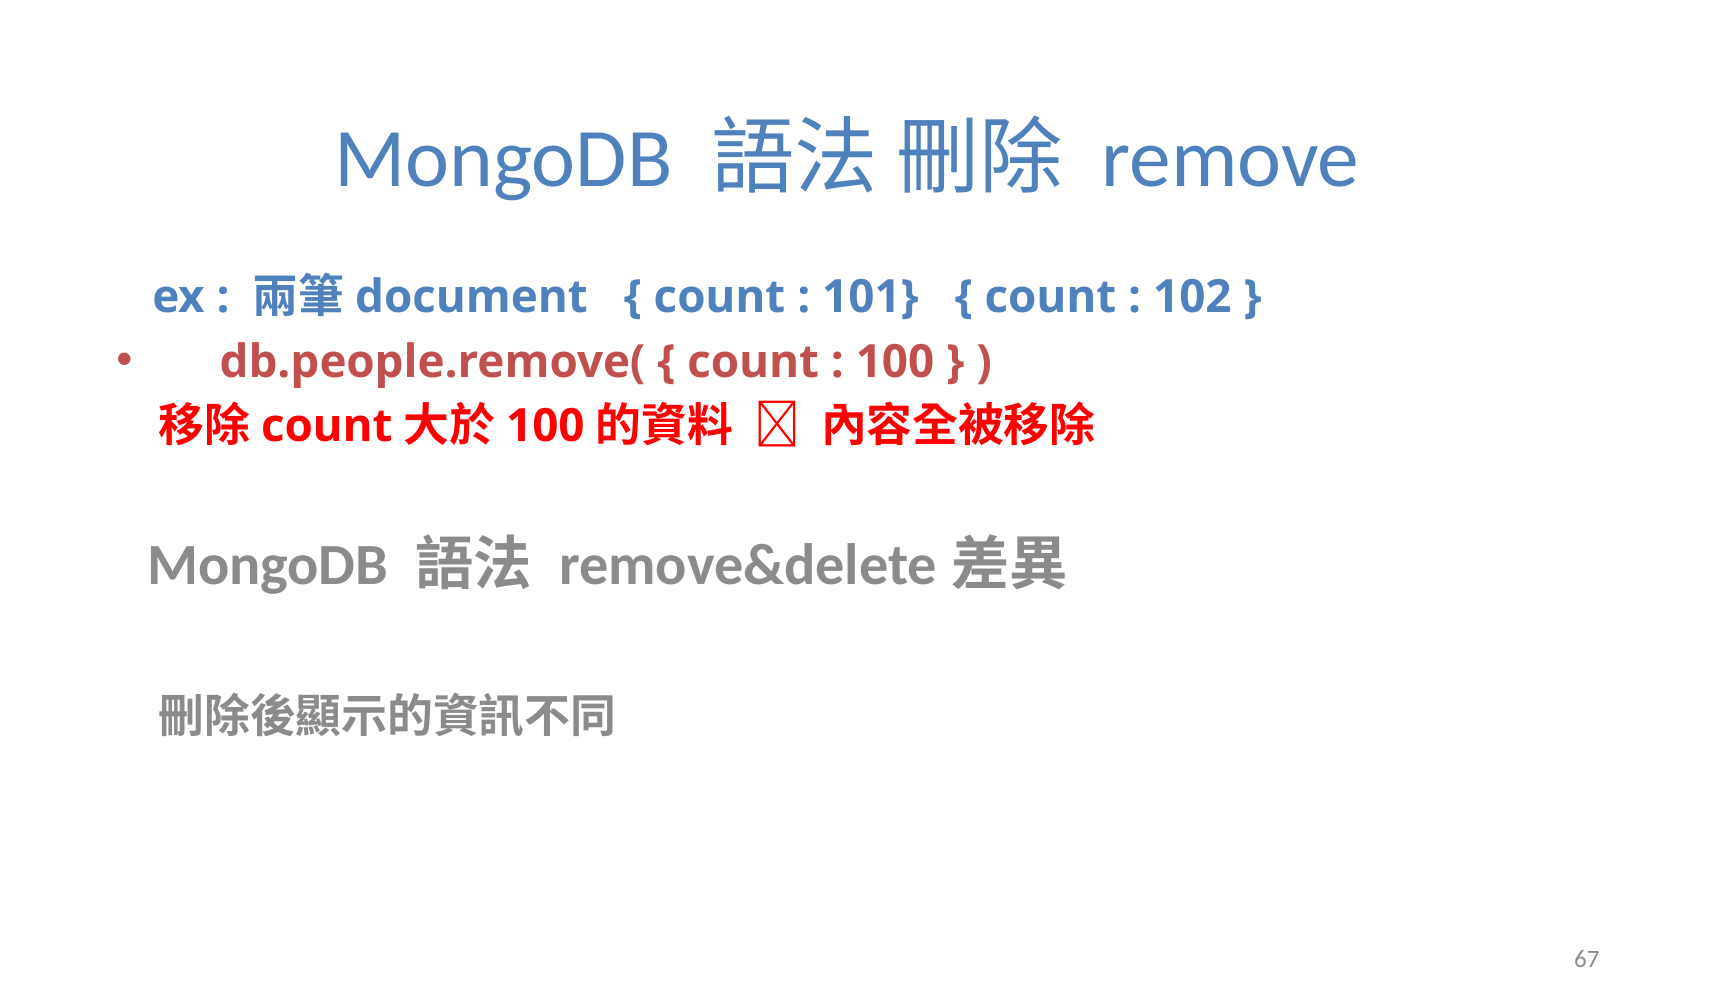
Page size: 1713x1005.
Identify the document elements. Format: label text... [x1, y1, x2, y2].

list ex : 兩筆document { count : 101} { count : 102 } db.people.remove( { count : 100 } ) 移除count大於100的資料  內容全被移除 MongoDB 語法 remove&delete差異 刪除後顯示的資訊不同 [88, 245, 1625, 892]
title MongoDB 語法 刪除 remove [88, 76, 1625, 231]
slide_number 67 [1227, 930, 1628, 984]
